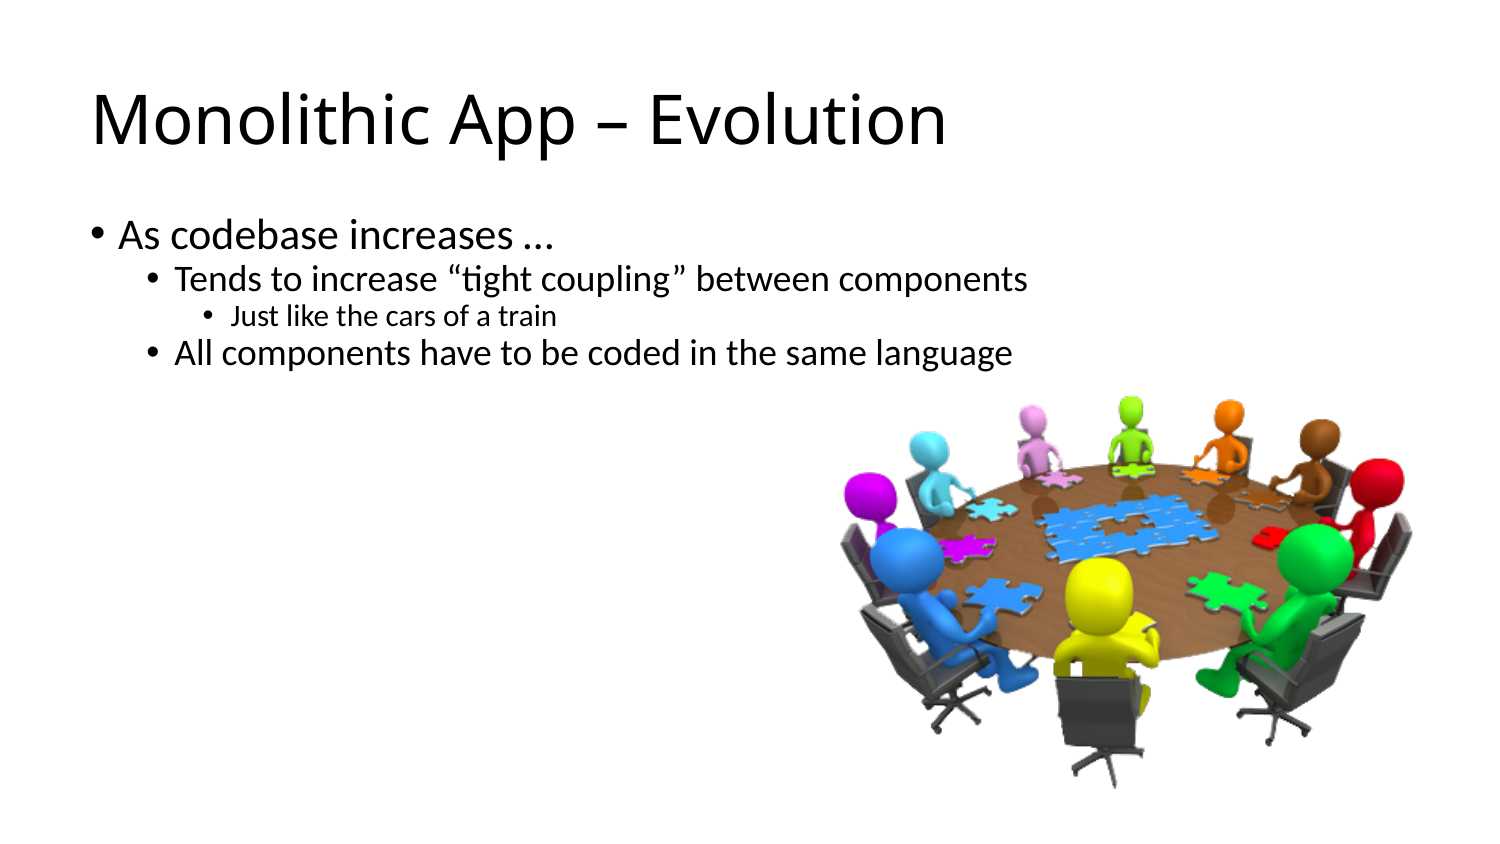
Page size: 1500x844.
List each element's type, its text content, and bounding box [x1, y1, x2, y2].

title Monolithic App – Evolution [75, 33, 1425, 175]
picture [824, 350, 1429, 804]
list As codebase increases … Tends to increase “tight coupling” between components Just like the cars of a train All components have to be coded in the same language [75, 196, 1425, 808]
